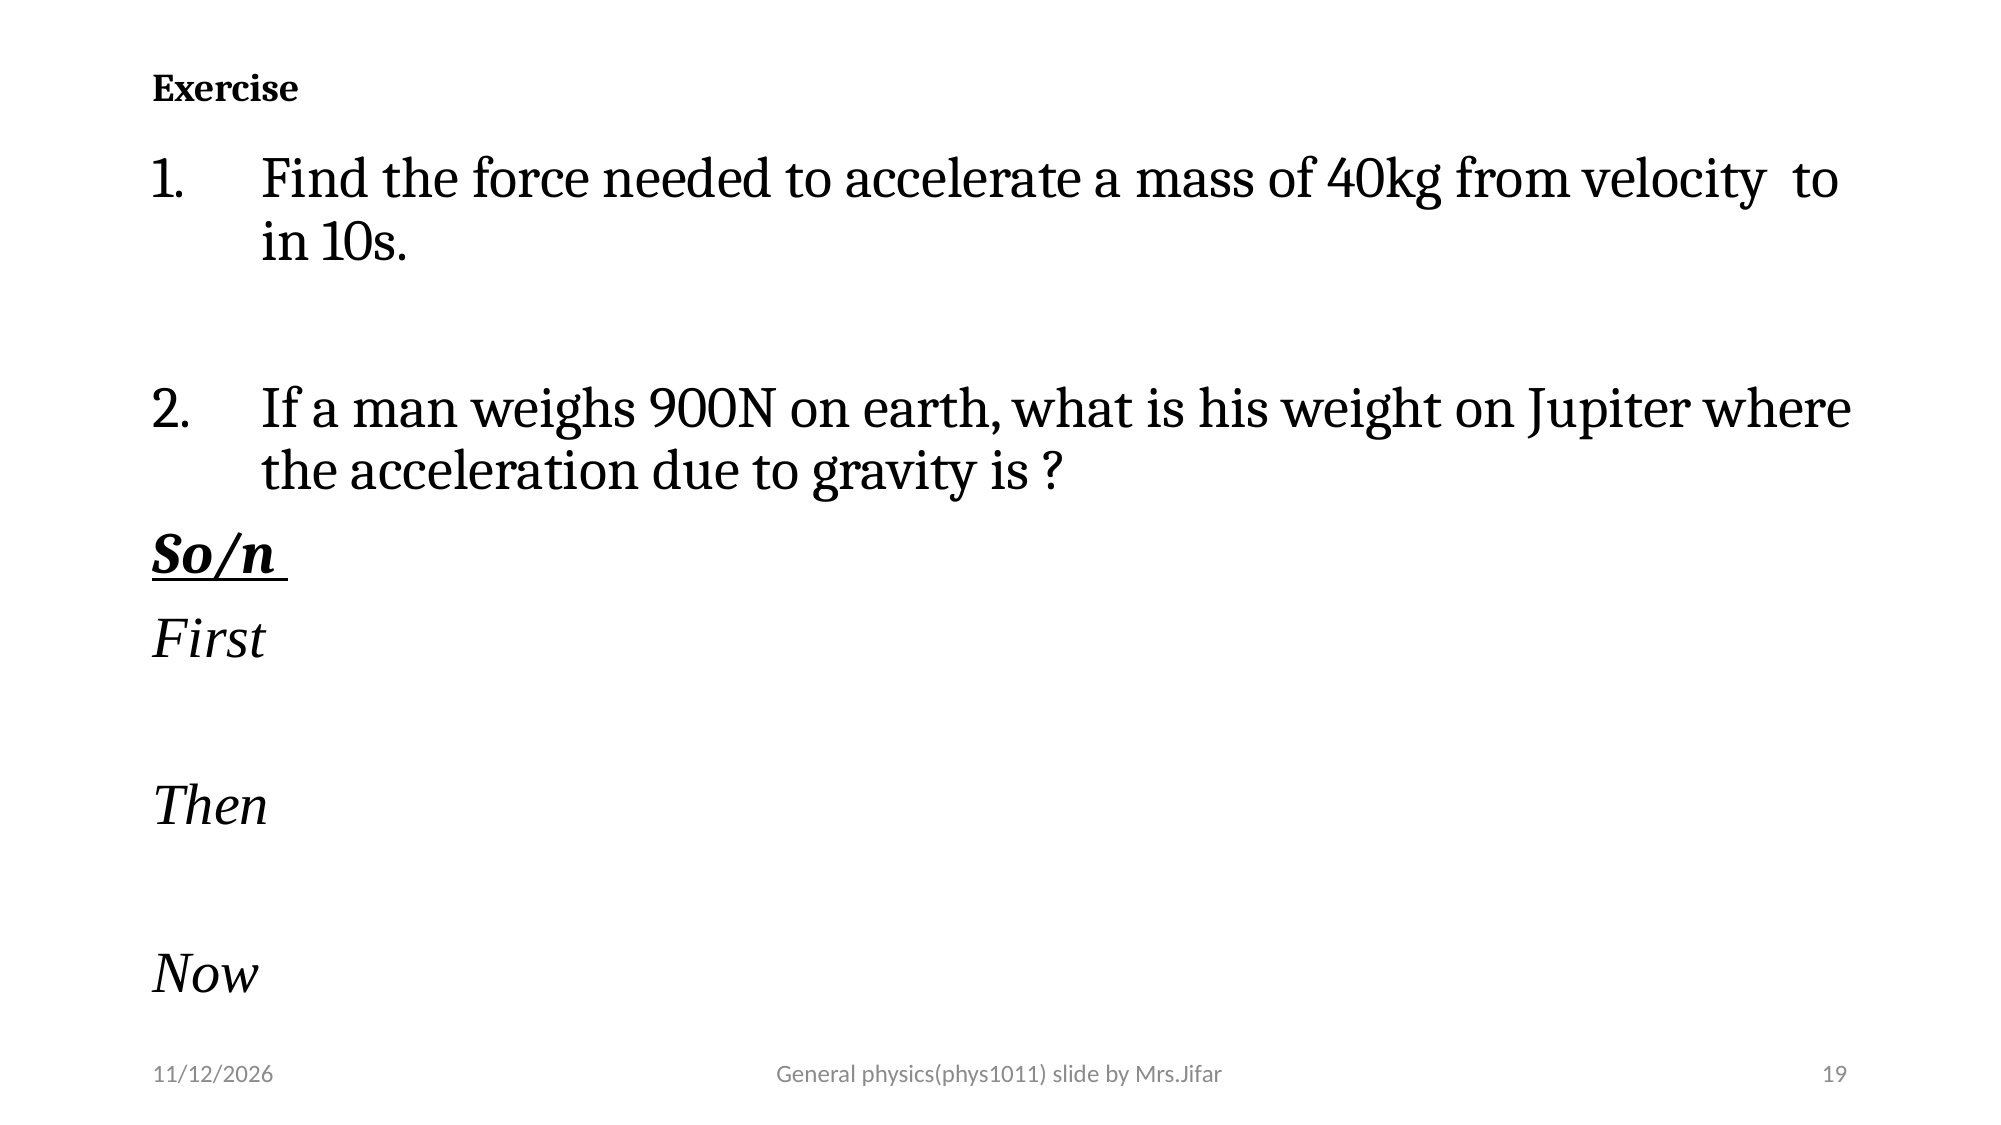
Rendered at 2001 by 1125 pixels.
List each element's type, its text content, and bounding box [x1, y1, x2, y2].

footer General physics(phys1011) slide by Mrs.Jifar [662, 1042, 1338, 1103]
slide_number 13-Jan-20 [137, 1042, 588, 1103]
slide_number 19 [1412, 1042, 1863, 1103]
title Exercise [137, 59, 1863, 118]
